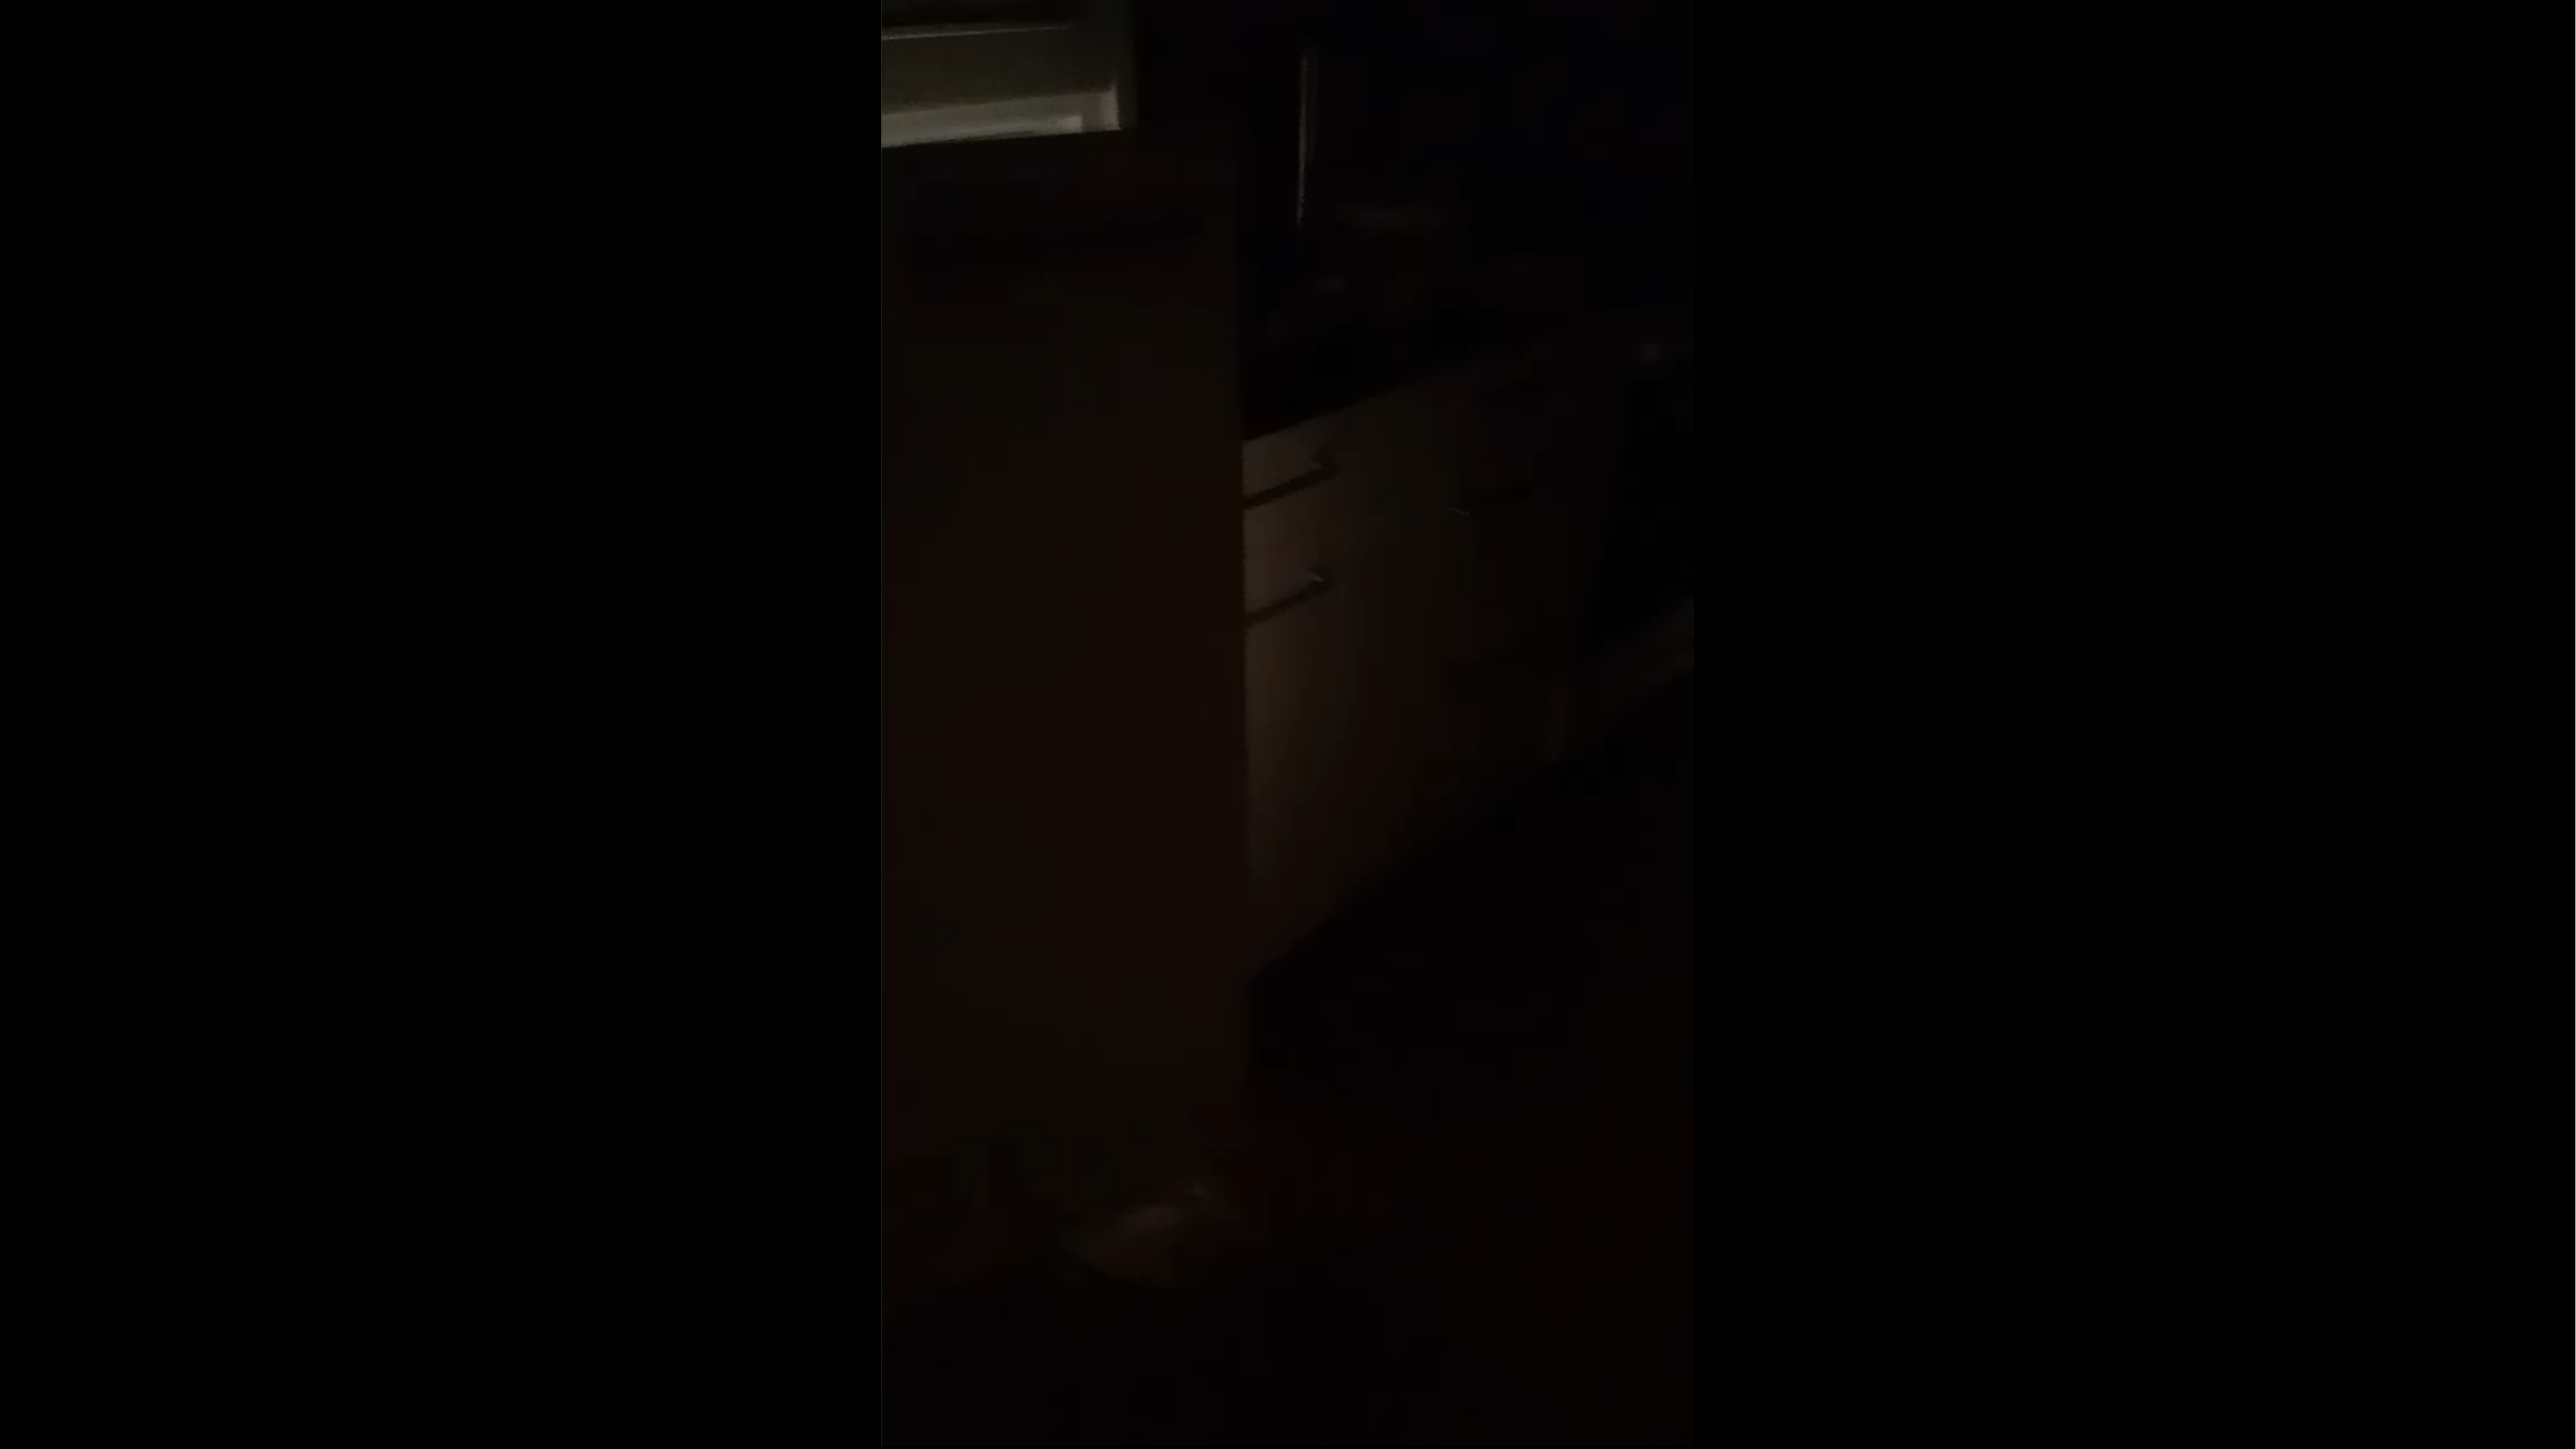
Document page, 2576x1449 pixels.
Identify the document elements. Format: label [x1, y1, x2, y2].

text_box [880, 0, 1695, 1448]
